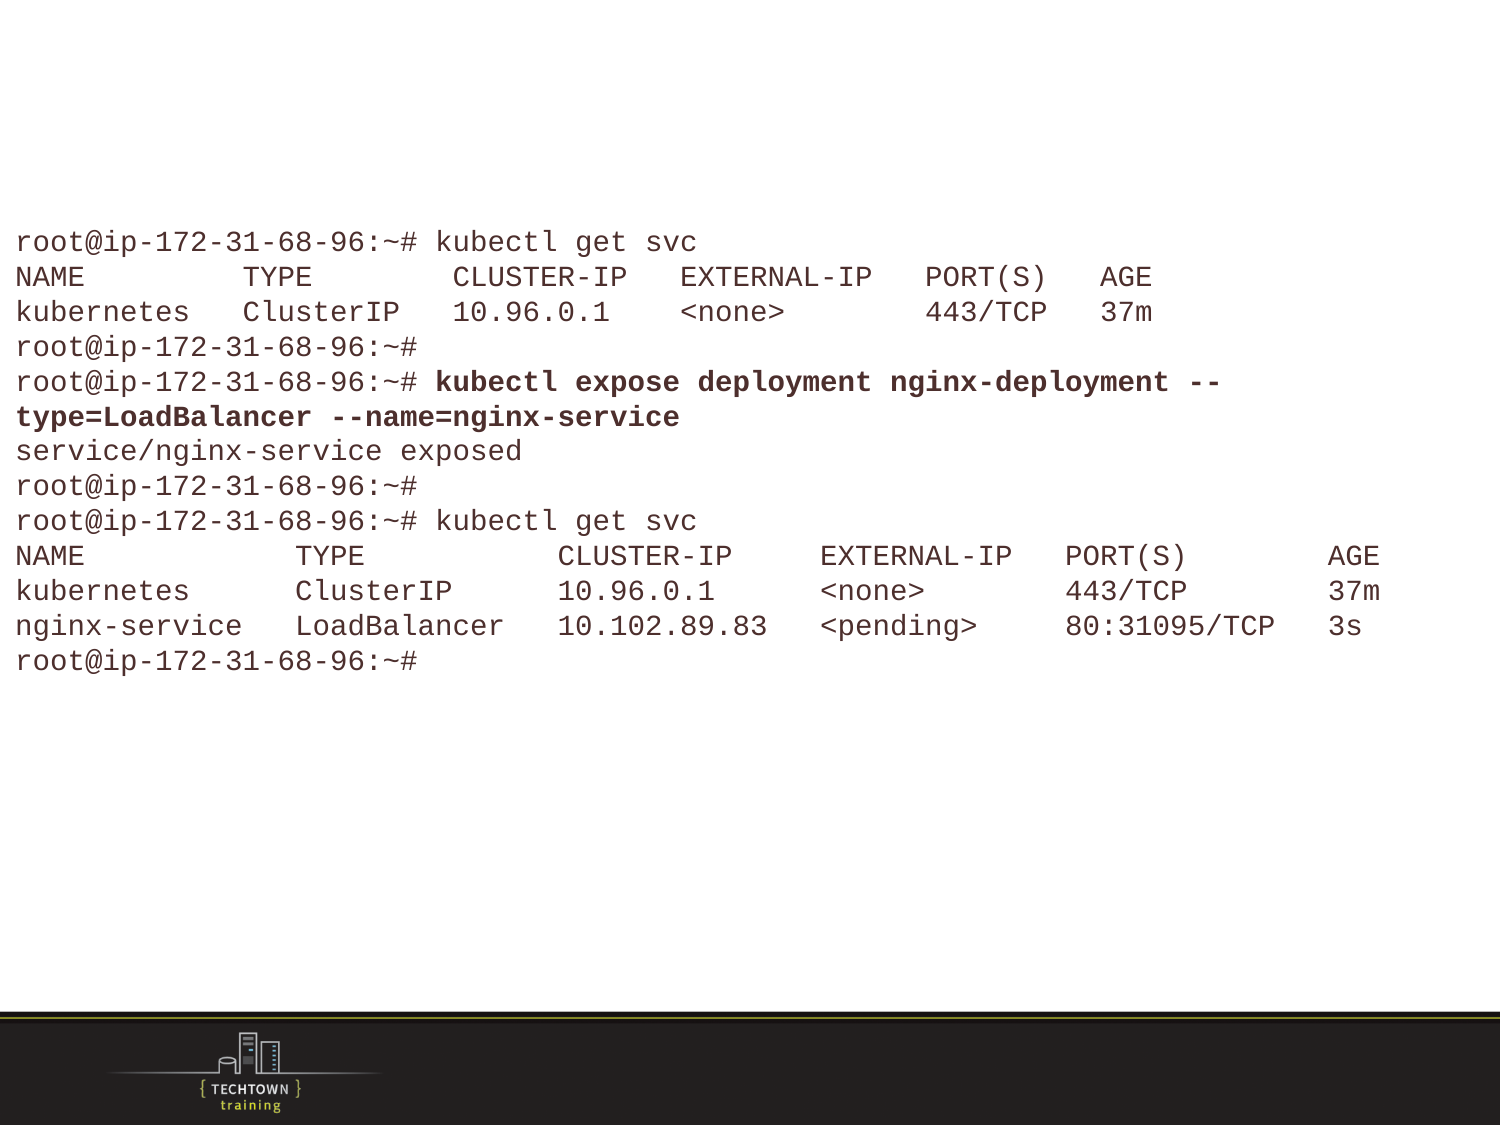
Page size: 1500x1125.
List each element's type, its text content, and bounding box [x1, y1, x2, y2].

picture [0, 0, 1500, 1125]
text_box root@ip-172-31-68-96:~# kubectl get svc NAME TYPE CLUSTER-IP EXTERNAL-IP PORT(S) AGE kubernetes ClusterIP 10.96.0.1 <none> 443/TCP 37m root@ip-172-31-68-96:~# root@ip-172-31-68-96:~# kubectl expose deployment nginx-deployment --type=LoadBalancer --name=nginx-service service/nginx-service exposed root@ip-172-31-68-96:~# root@ip-172-31-68-96:~# kubectl get svc NAME TYPE CLUSTER-IP EXTERNAL-IP PORT(S) AGE kubernetes ClusterIP 10.96.0.1 <none> 443/TCP 37m nginx-service LoadBalancer 10.102.89.83 <pending> 80:31095/TCP 3s root@ip-172-31-68-96:~# [0, 214, 1473, 690]
